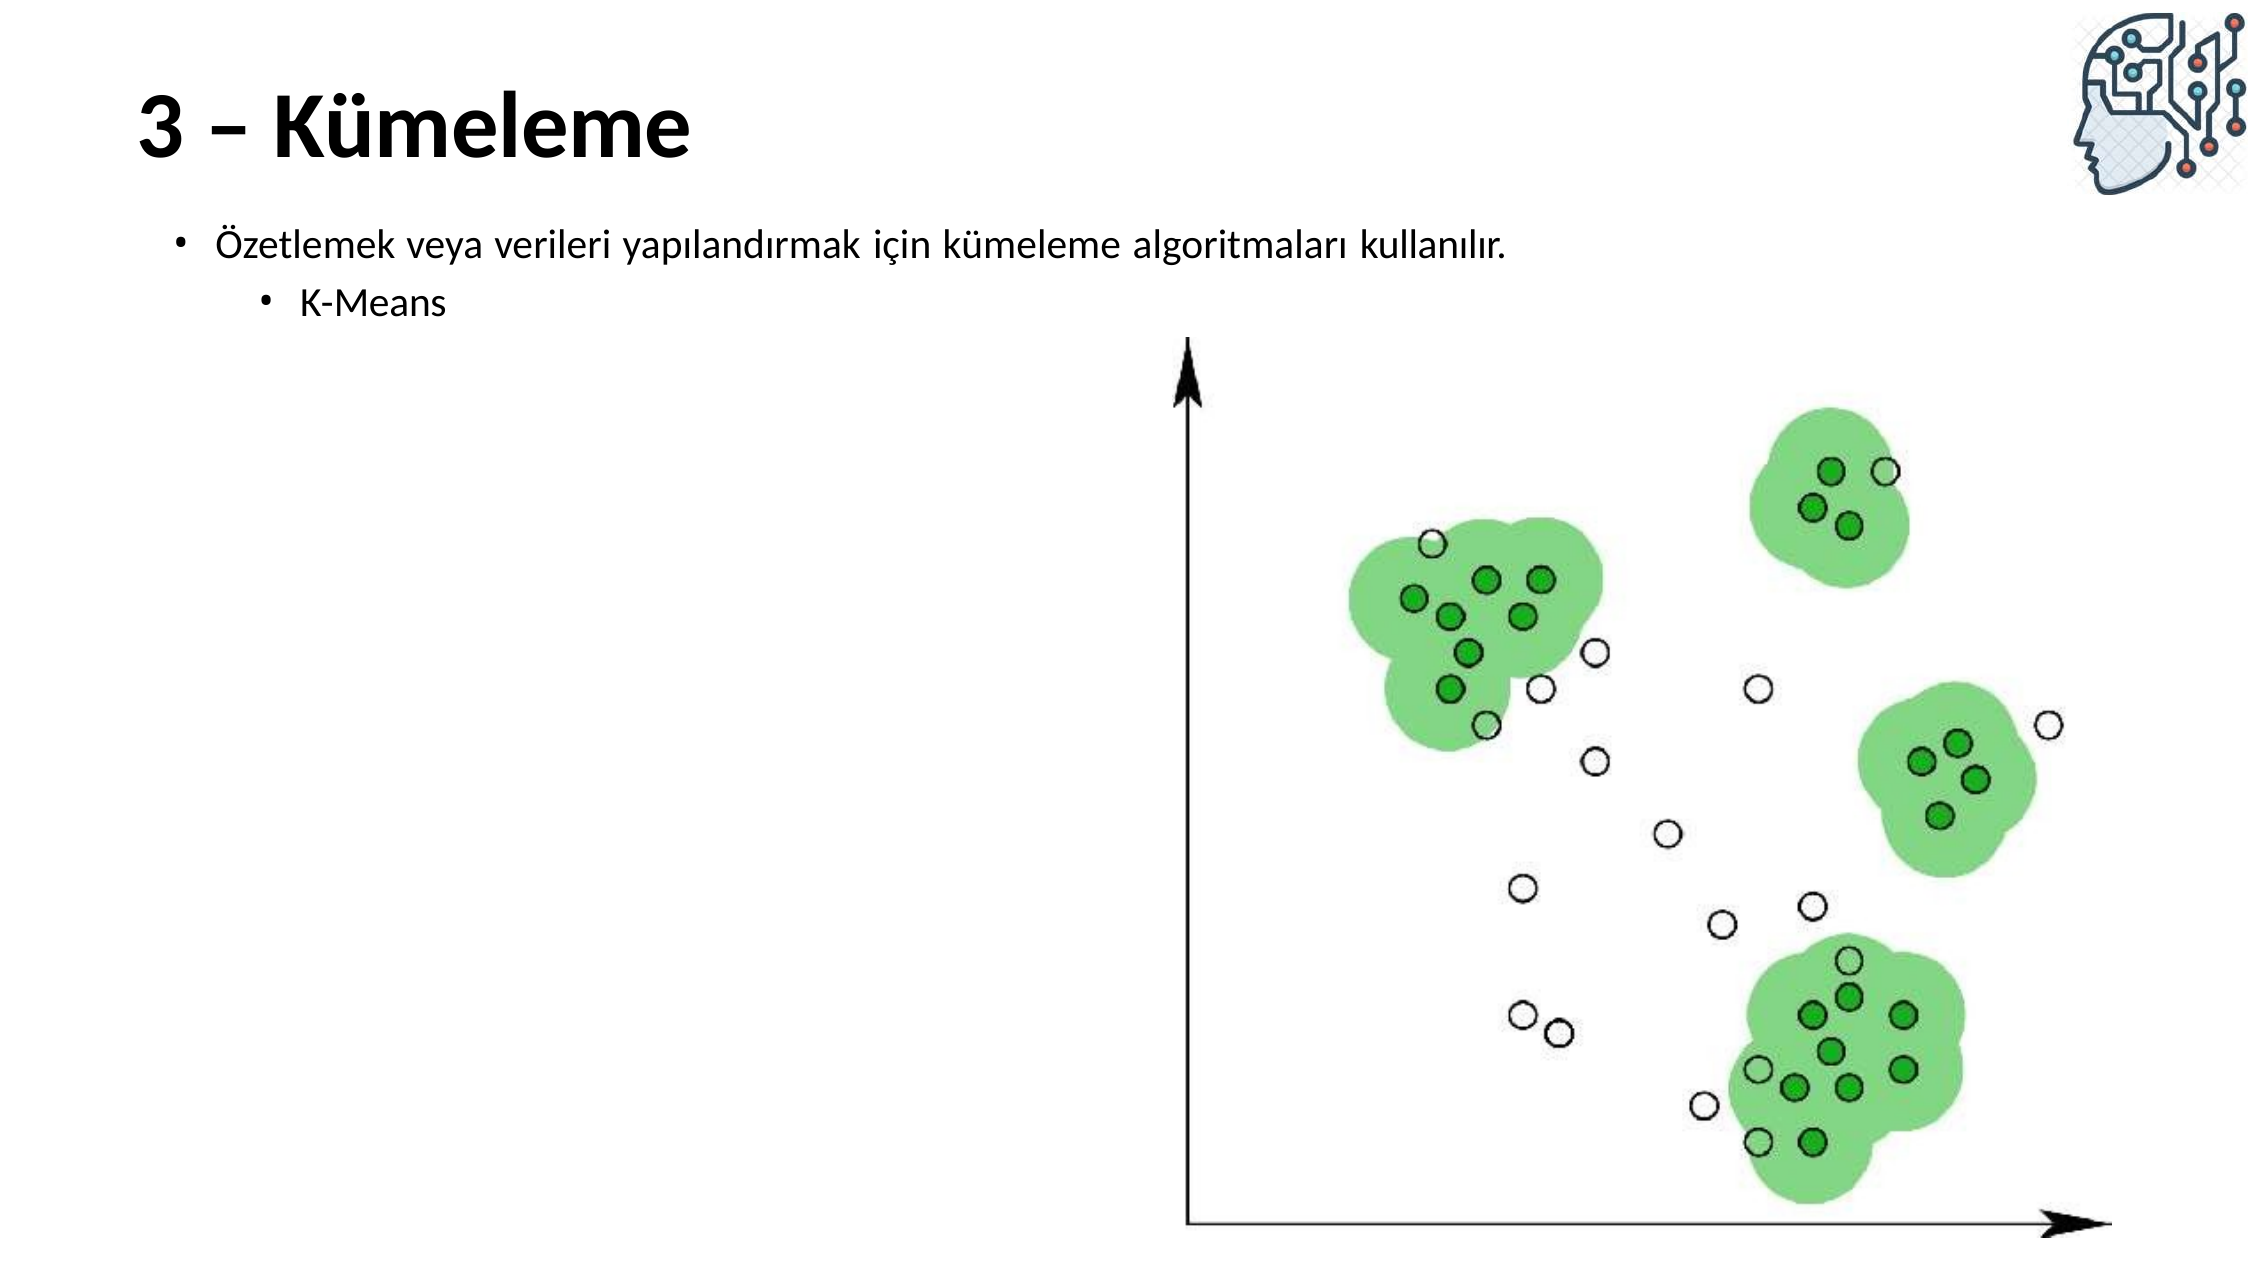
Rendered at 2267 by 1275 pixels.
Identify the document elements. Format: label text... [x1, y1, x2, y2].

title 3 – Kümeleme [133, 59, 1984, 276]
text_box Özetlemek veya verileri yapılandırmak için kümeleme algoritmaları kullanılır. K-Means [170, 206, 1530, 325]
picture [2066, 11, 2249, 196]
picture [1172, 337, 2112, 1238]
